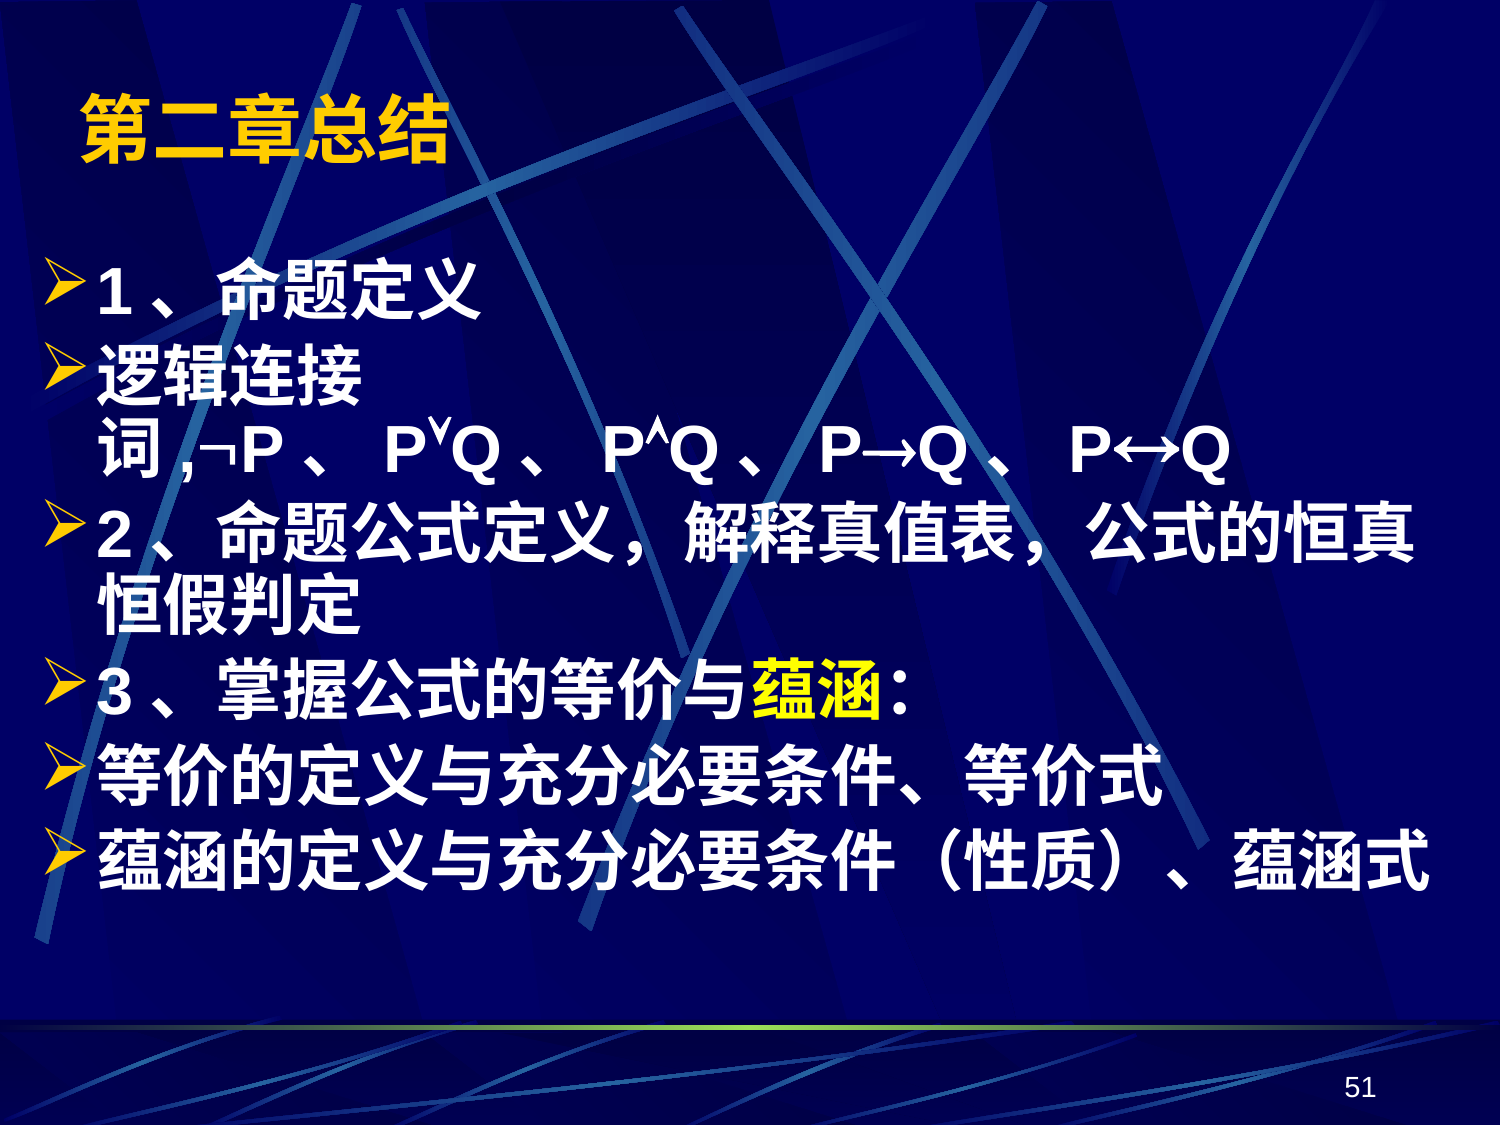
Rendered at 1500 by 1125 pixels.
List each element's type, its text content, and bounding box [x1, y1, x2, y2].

footer [516, 1035, 993, 1111]
list 1、命题定义 逻辑连接词,P、PQ、PQ、PQ、PQ 2、命题公式定义，解释真值表，公式的恒真恒假判定 3、掌握公式的等价与蕴涵： 等价的定义与充分必要条件、等价式 蕴涵的定义与充分必要条件（性质）、蕴涵式 [24, 249, 1475, 1125]
title 第二章总结 [62, 74, 1338, 182]
slide_number 51 [1079, 1035, 1393, 1111]
